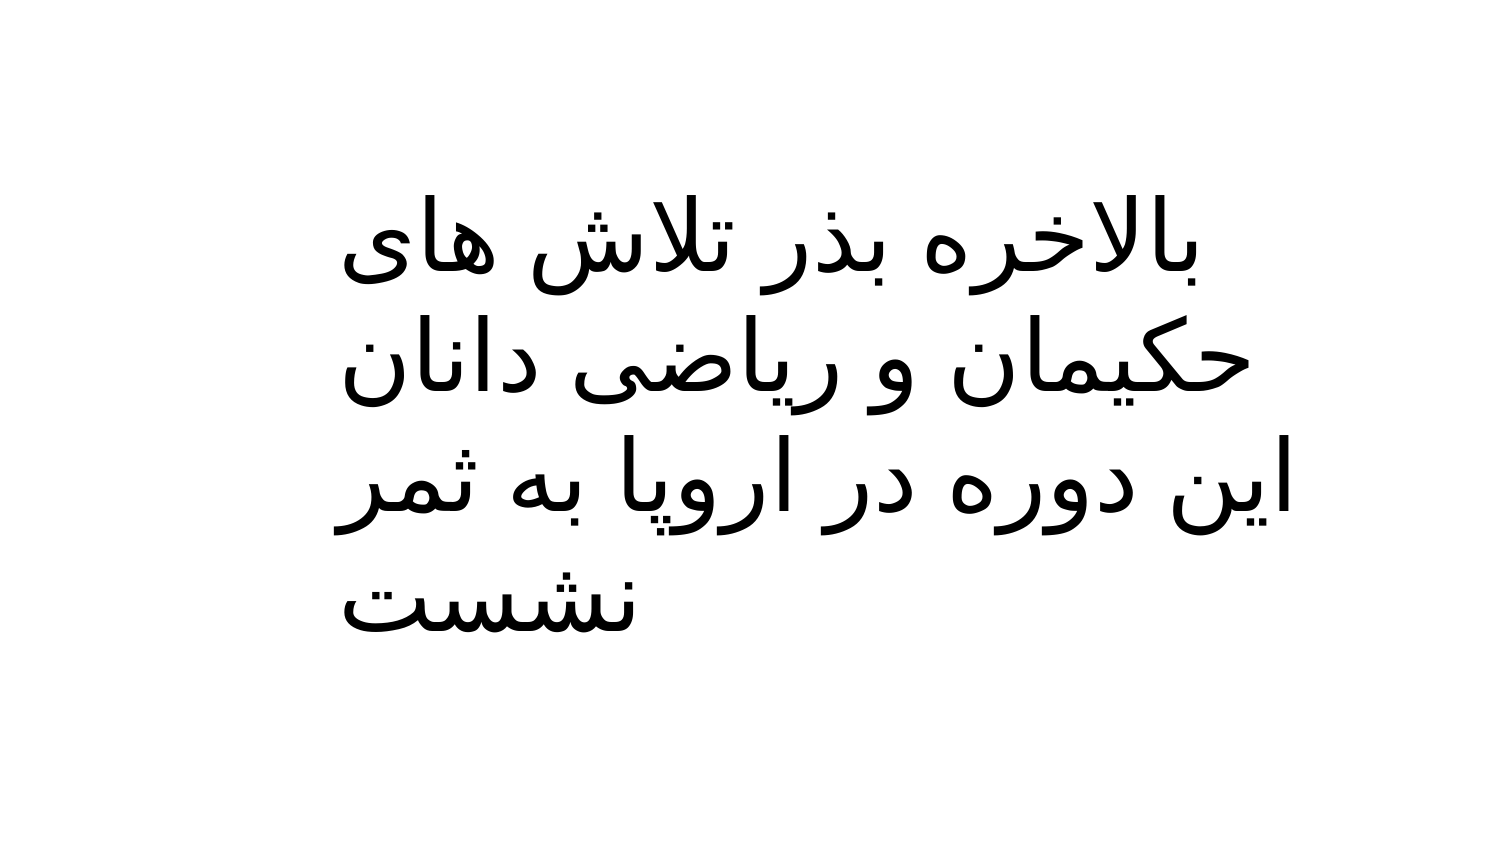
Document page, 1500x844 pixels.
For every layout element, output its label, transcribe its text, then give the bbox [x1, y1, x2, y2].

title بالاخره بذر تلاش های حکیمان و ریاضی دانان این دوره در اروپا به ثمر نشست [323, 75, 1368, 747]
